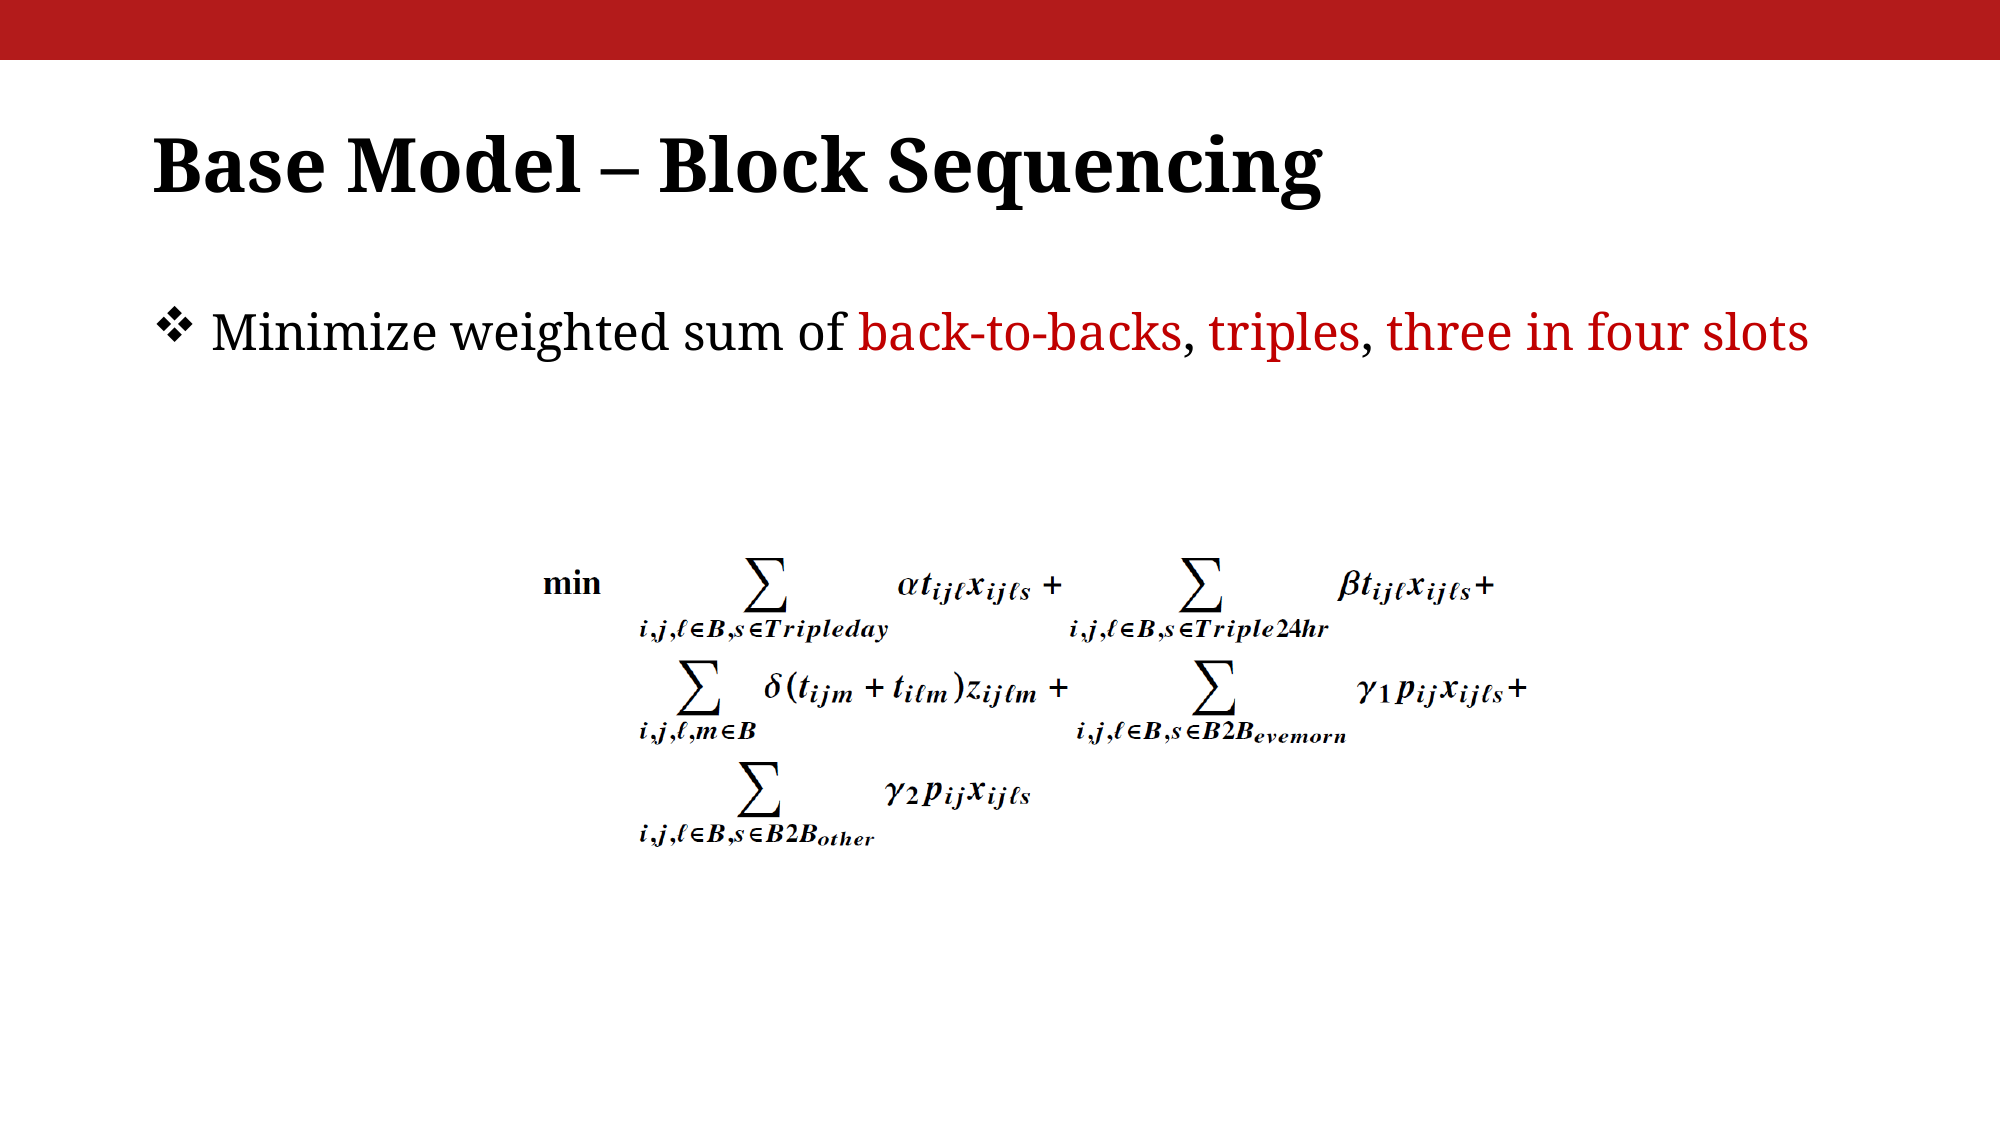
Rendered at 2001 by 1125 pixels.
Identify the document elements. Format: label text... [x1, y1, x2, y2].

list Minimize weighted sum of back-to-backs, triples, three in four slots [137, 299, 2000, 1014]
picture [538, 545, 1527, 849]
title Base Model – Block Sequencing [137, 59, 1863, 278]
